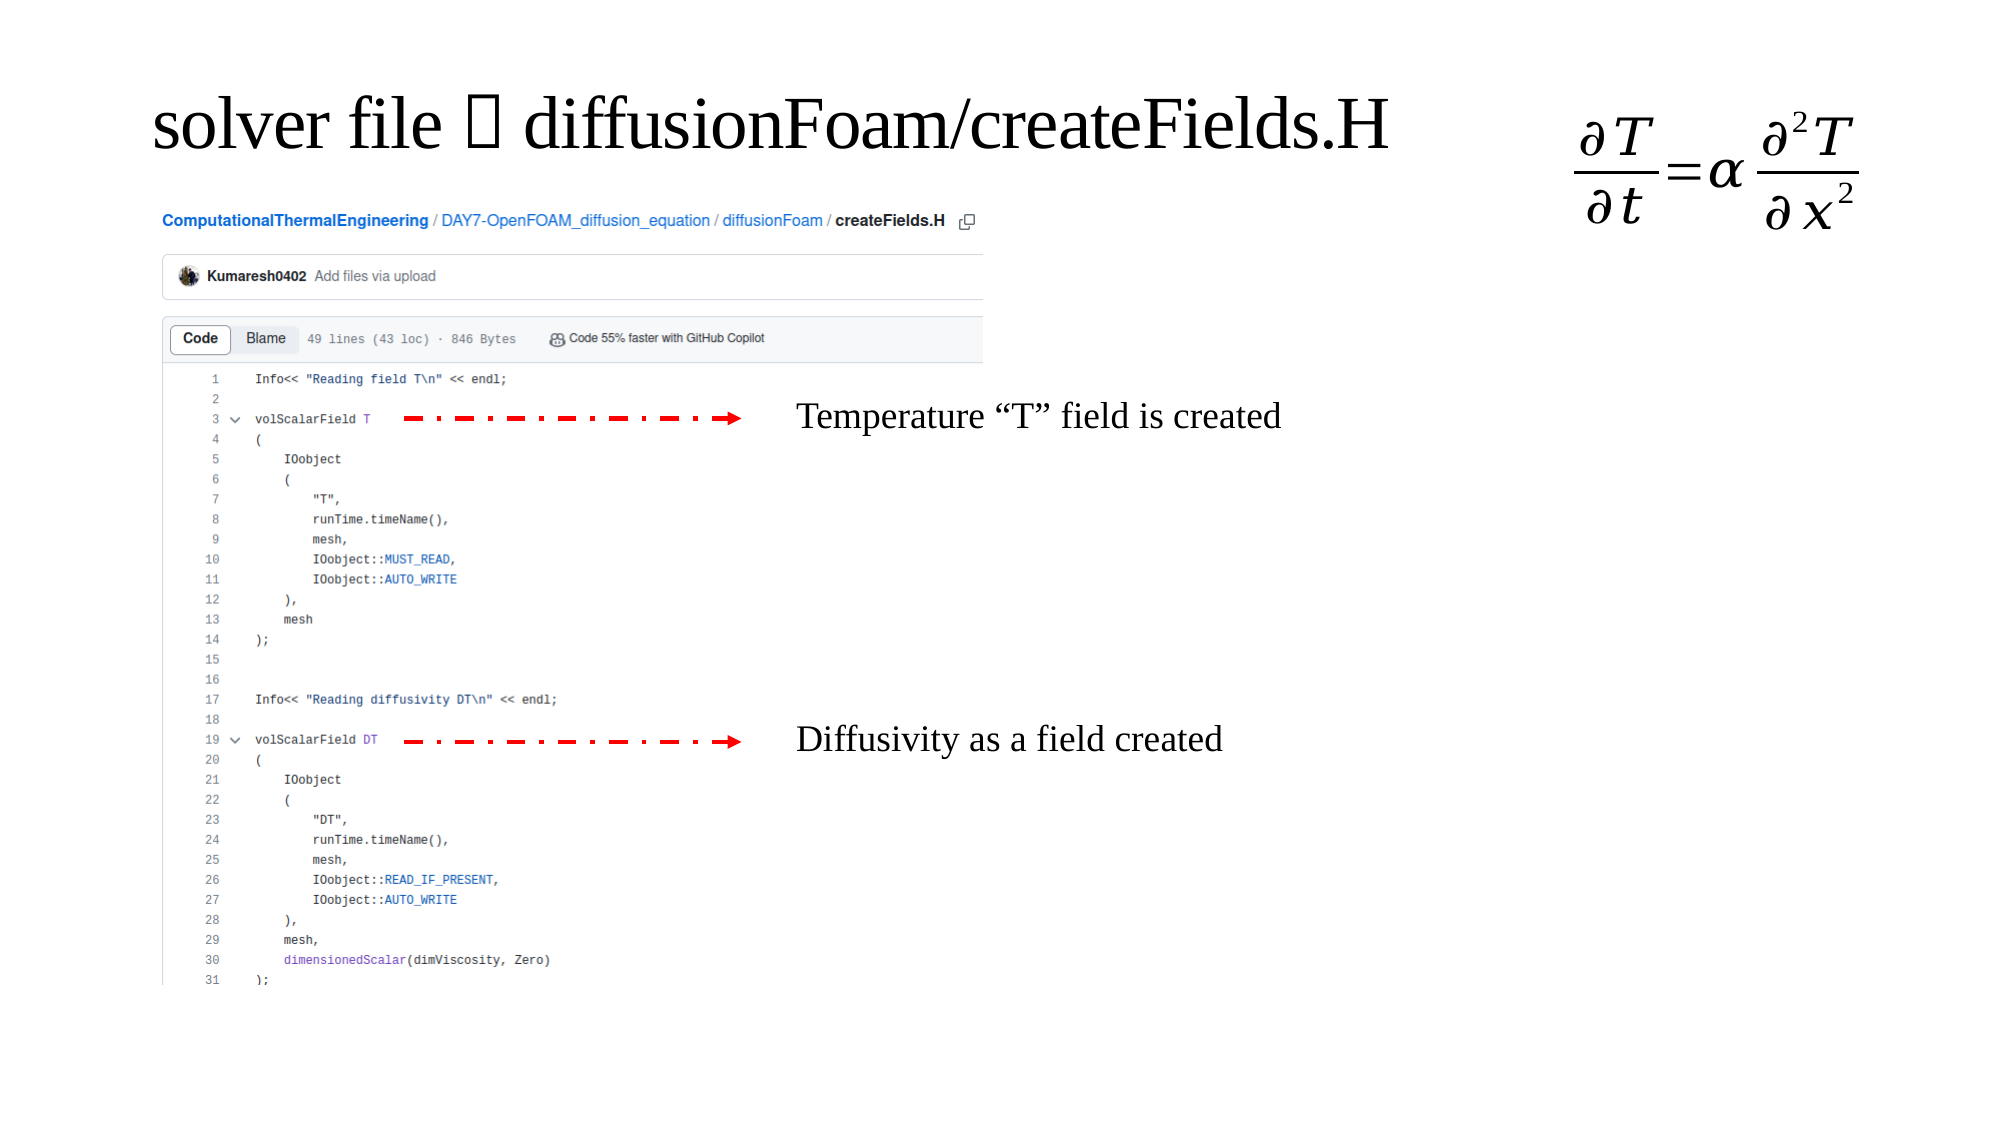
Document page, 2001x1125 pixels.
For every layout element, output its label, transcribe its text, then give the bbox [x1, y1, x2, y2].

text_box Diffusivity as a field created [991, 706, 1239, 767]
picture [162, 206, 984, 985]
text_box Temperature “T” field is created [991, 383, 1298, 443]
text_box solver file  diffusionFoam/createFields.H [137, 59, 1475, 172]
